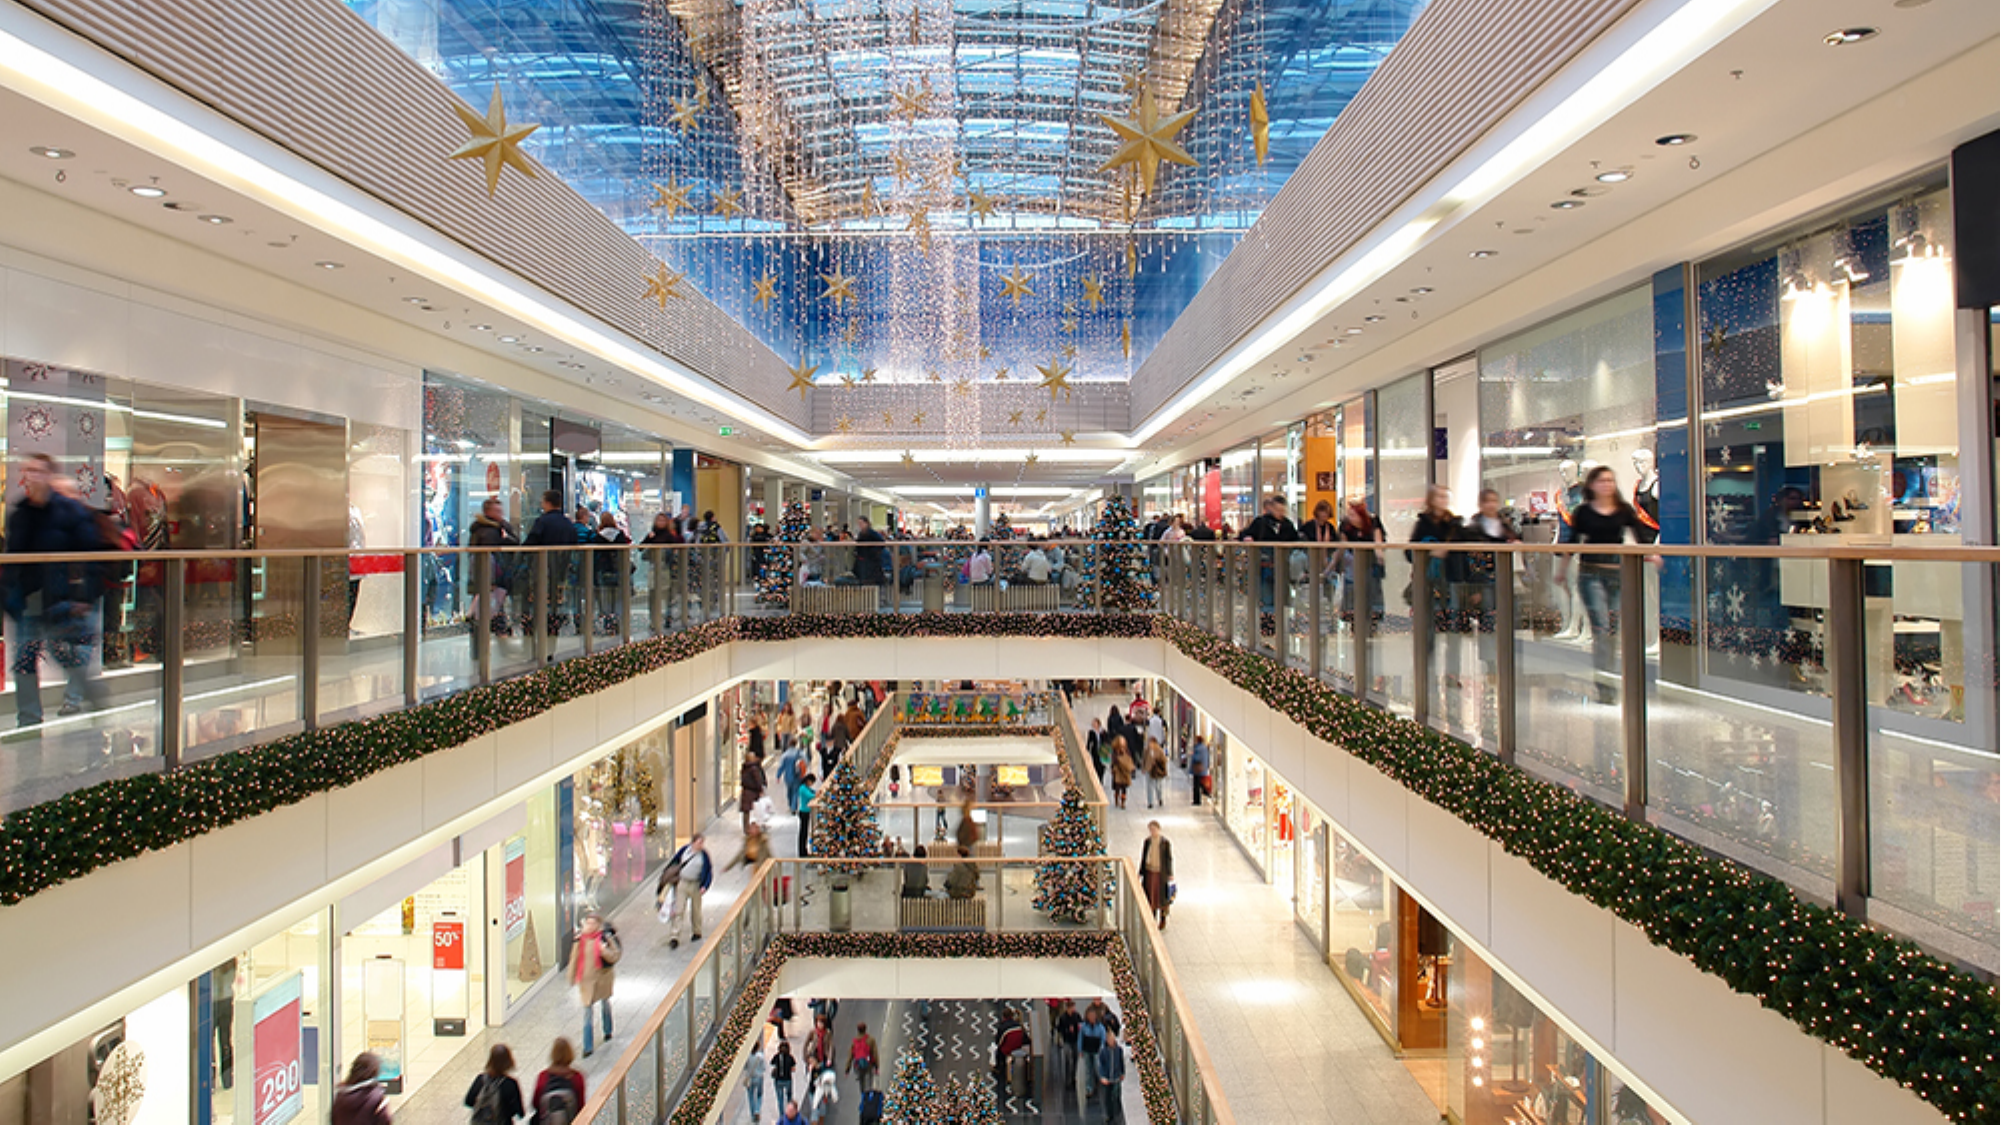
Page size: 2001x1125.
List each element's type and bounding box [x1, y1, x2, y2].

list [0, 0, 2000, 1125]
